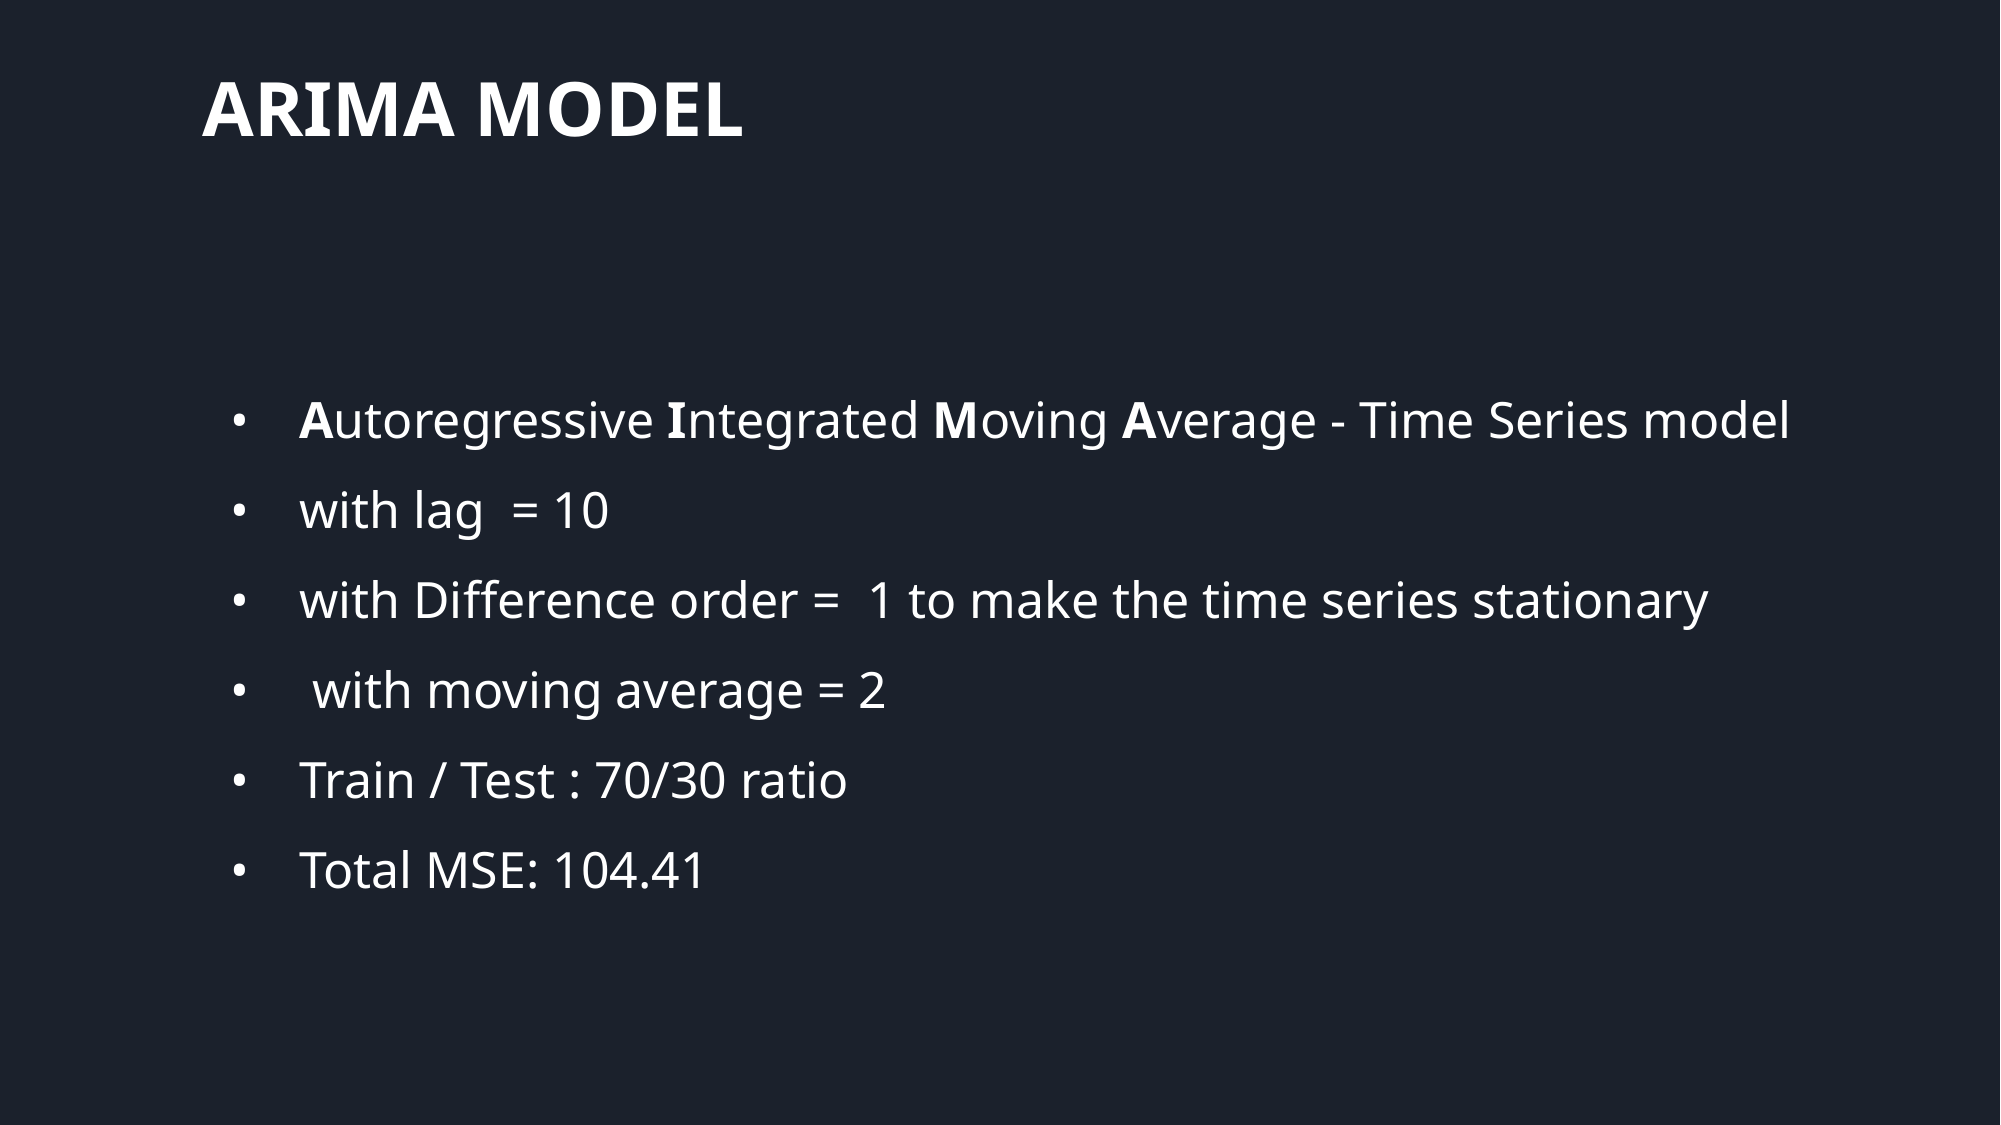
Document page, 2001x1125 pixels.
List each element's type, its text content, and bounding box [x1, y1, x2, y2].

list Autoregressive Integrated Moving Average - Time Series model with lag = 10 with Difference order = 1 to make the time series stationary with moving average = 2 Train / Test : 70/30 ratio Total MSE: 104.41 [204, 338, 1874, 1071]
title ARIMA MODEL [187, 30, 1805, 195]
